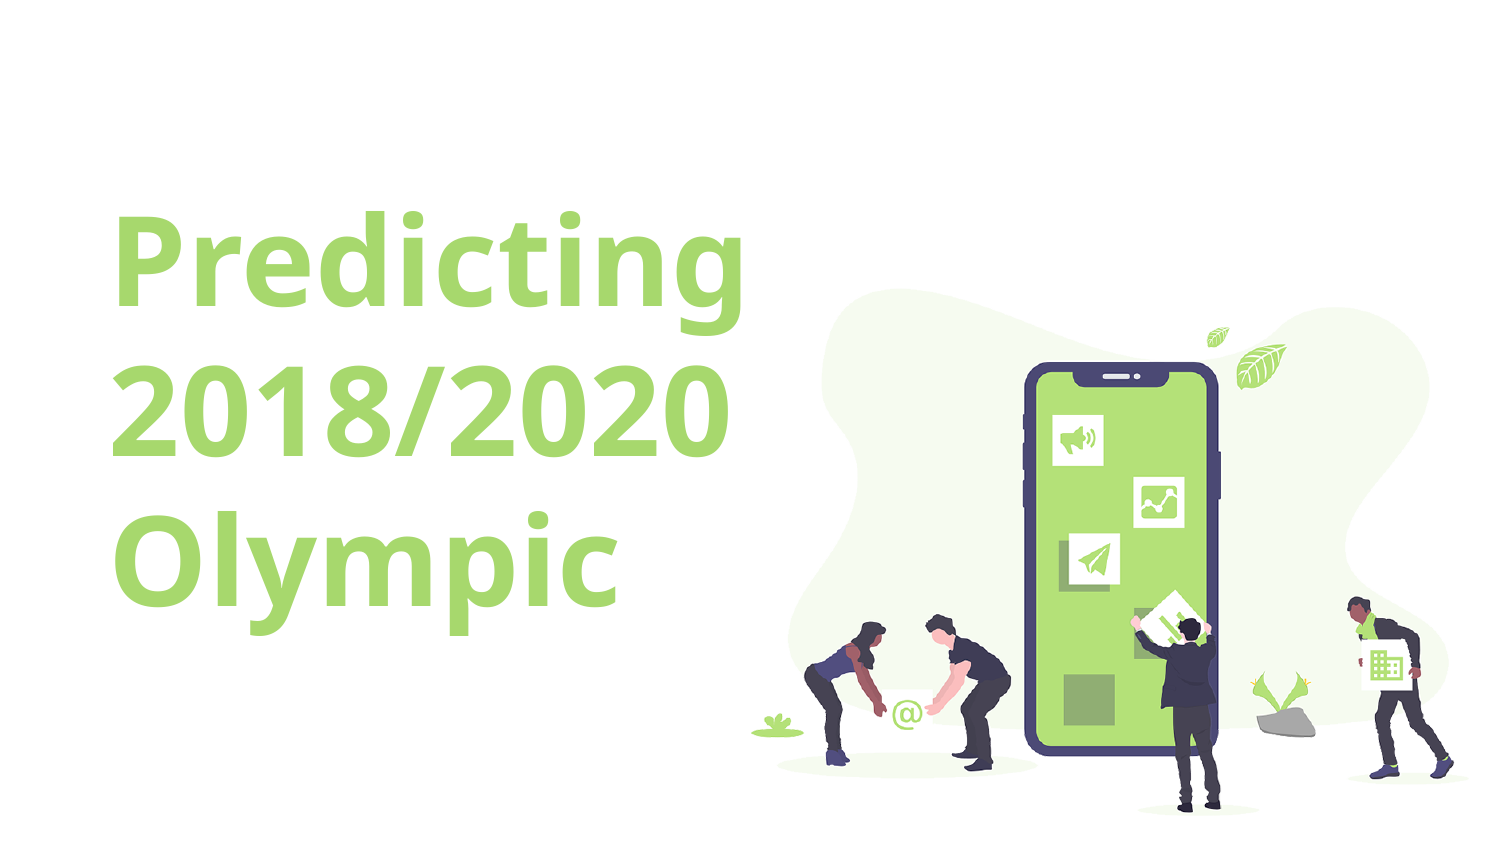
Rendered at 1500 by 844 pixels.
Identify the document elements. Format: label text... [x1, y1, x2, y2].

title Predicting 2018/2020 Olympic [109, 181, 994, 663]
picture [751, 288, 1469, 816]
